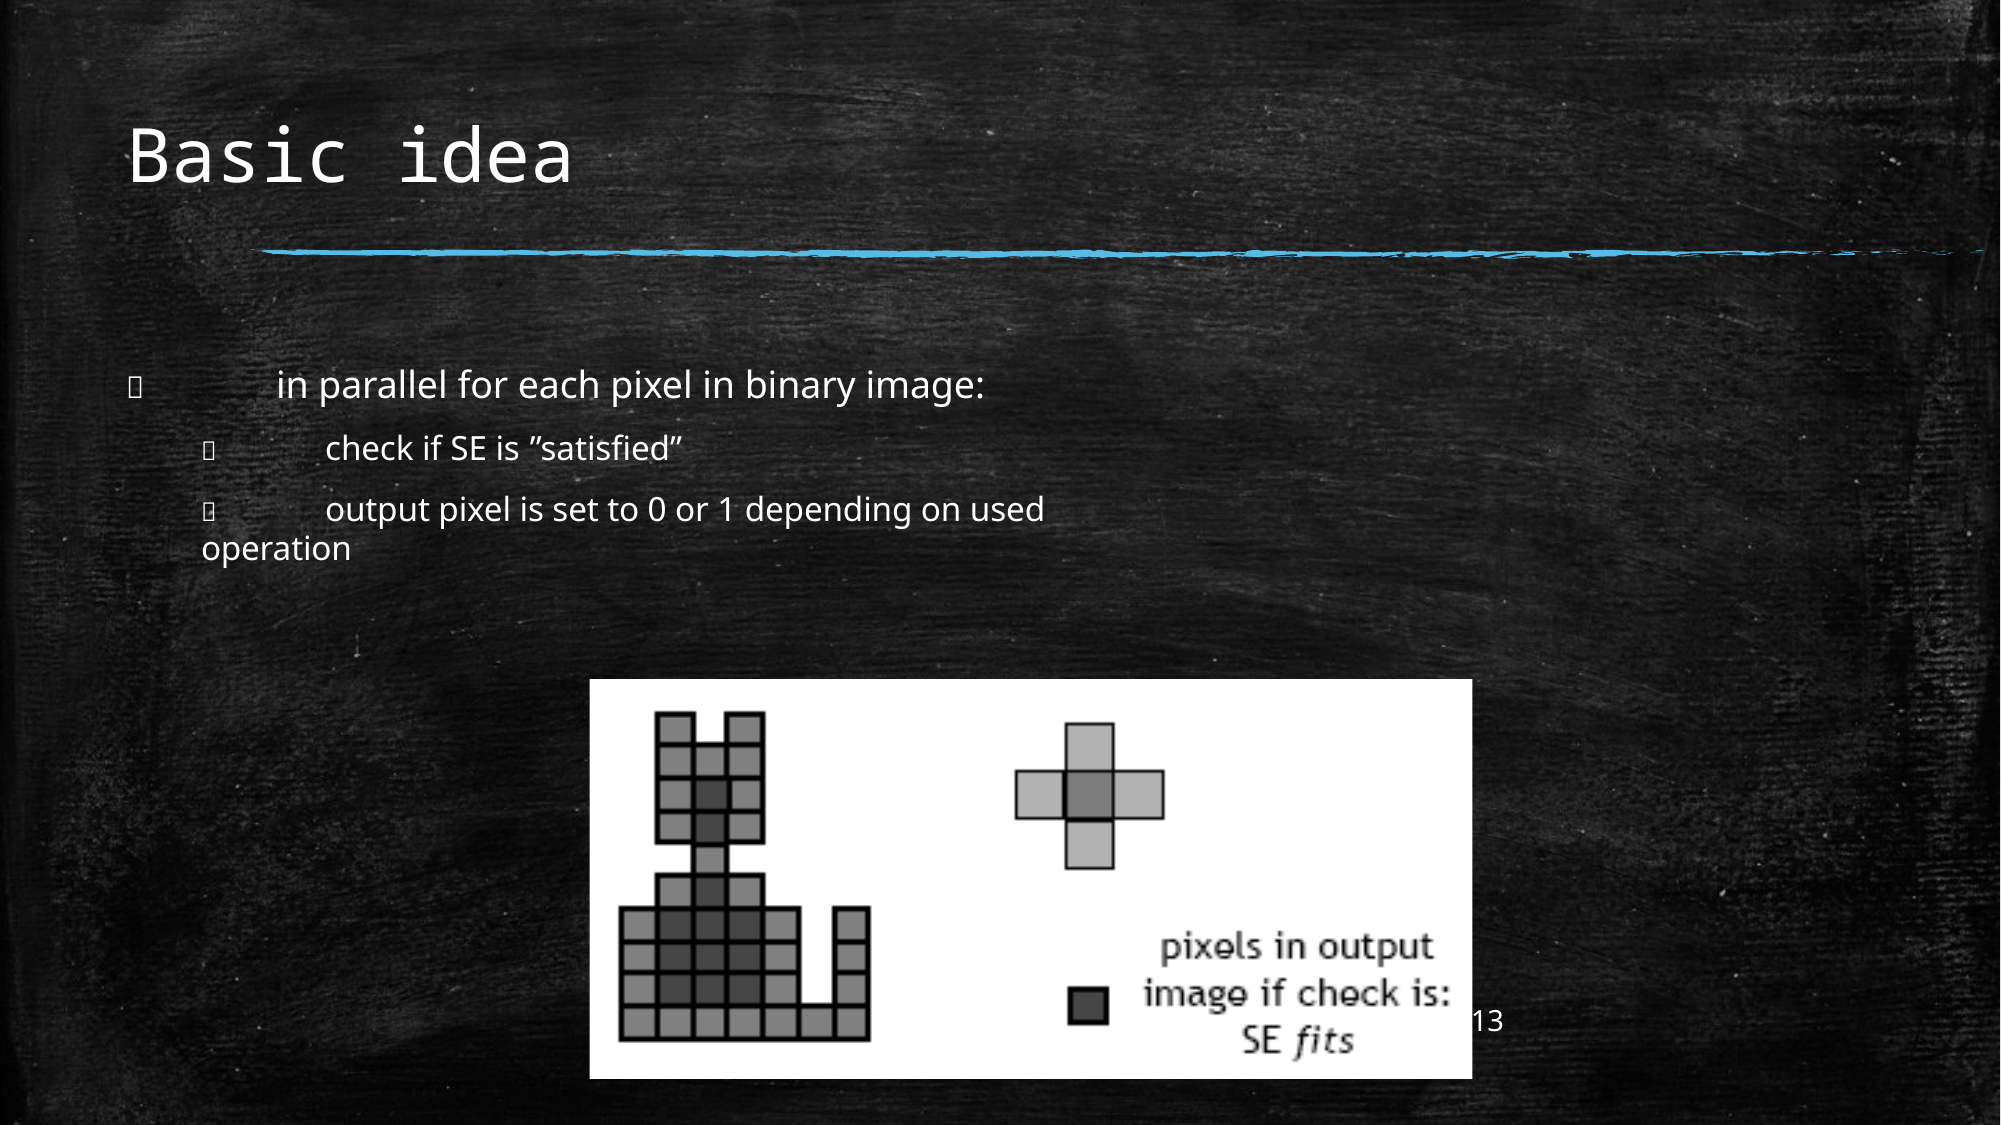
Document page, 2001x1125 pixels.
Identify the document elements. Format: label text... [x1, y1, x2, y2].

text_box  in parallel for each pixel in binary image:  check if SE is ”satisfied”  output pixel is set to 0 or 1 depending on used operation [124, 335, 1103, 568]
text_box 13 [1464, 997, 1513, 1043]
text_box [589, 679, 1473, 1079]
title Basic idea [124, 7, 1188, 198]
